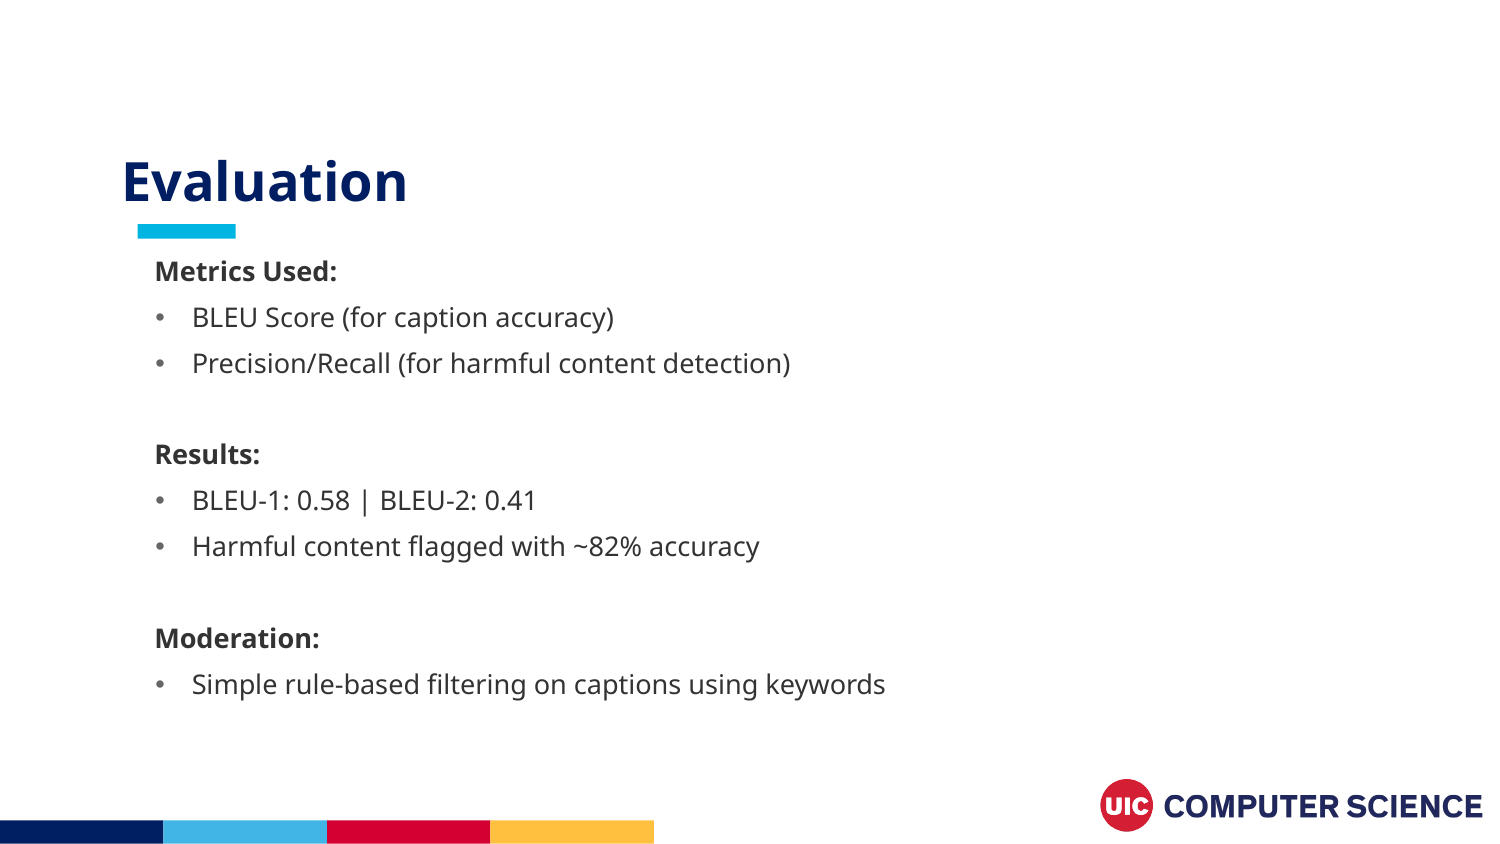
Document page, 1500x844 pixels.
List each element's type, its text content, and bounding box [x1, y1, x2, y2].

picture [1087, 765, 1500, 844]
subtitle Evaluation [109, 146, 965, 252]
list Metrics Used: BLEU Score (for caption accuracy) Precision/Recall (for harmful content detection) Results: BLEU-1: 0.58 | BLEU-2: 0.41 Harmful content flagged with ~82% accuracy Moderation: Simple rule-based filtering on captions using keywords [109, 252, 1120, 752]
